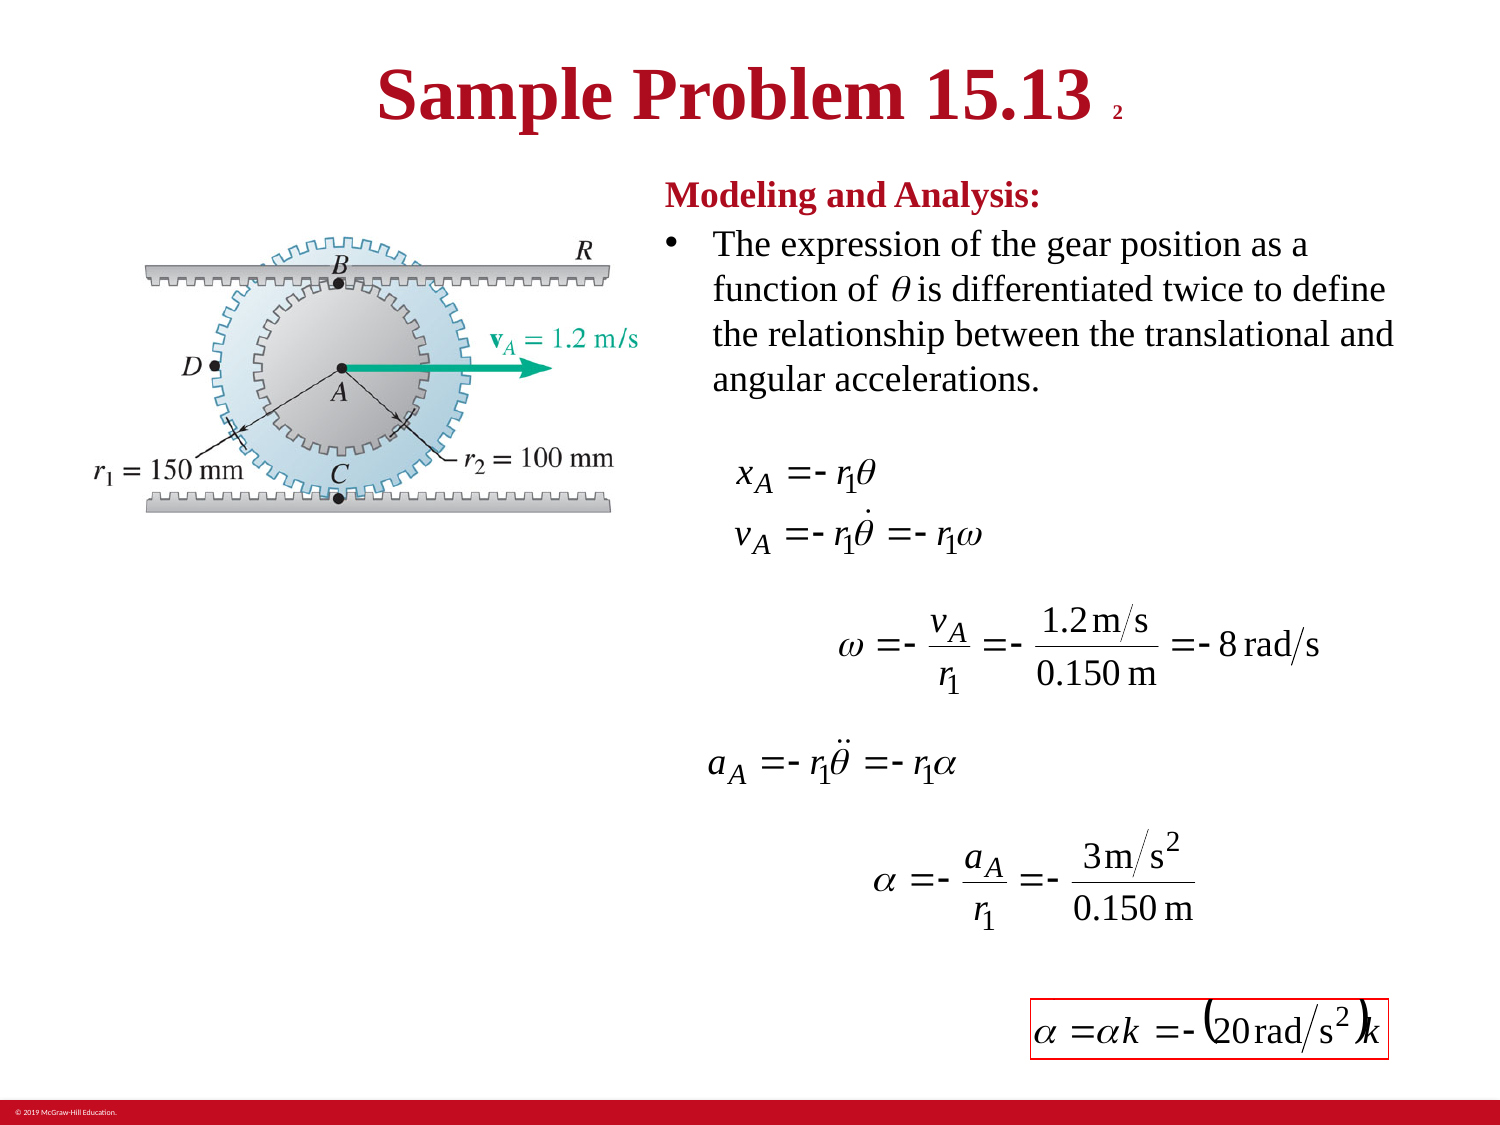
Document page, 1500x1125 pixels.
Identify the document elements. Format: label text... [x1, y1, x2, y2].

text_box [703, 737, 963, 790]
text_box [870, 824, 1201, 936]
title Sample Problem 15.13 2 [75, 37, 1425, 138]
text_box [835, 599, 1326, 701]
list Modeling and Analysis: The expression of the gear position as a function of q is differentiated twice to define the relationship between the translational and angular accelerations. [650, 162, 1425, 425]
picture [93, 236, 638, 513]
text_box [1031, 999, 1388, 1059]
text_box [731, 449, 988, 561]
